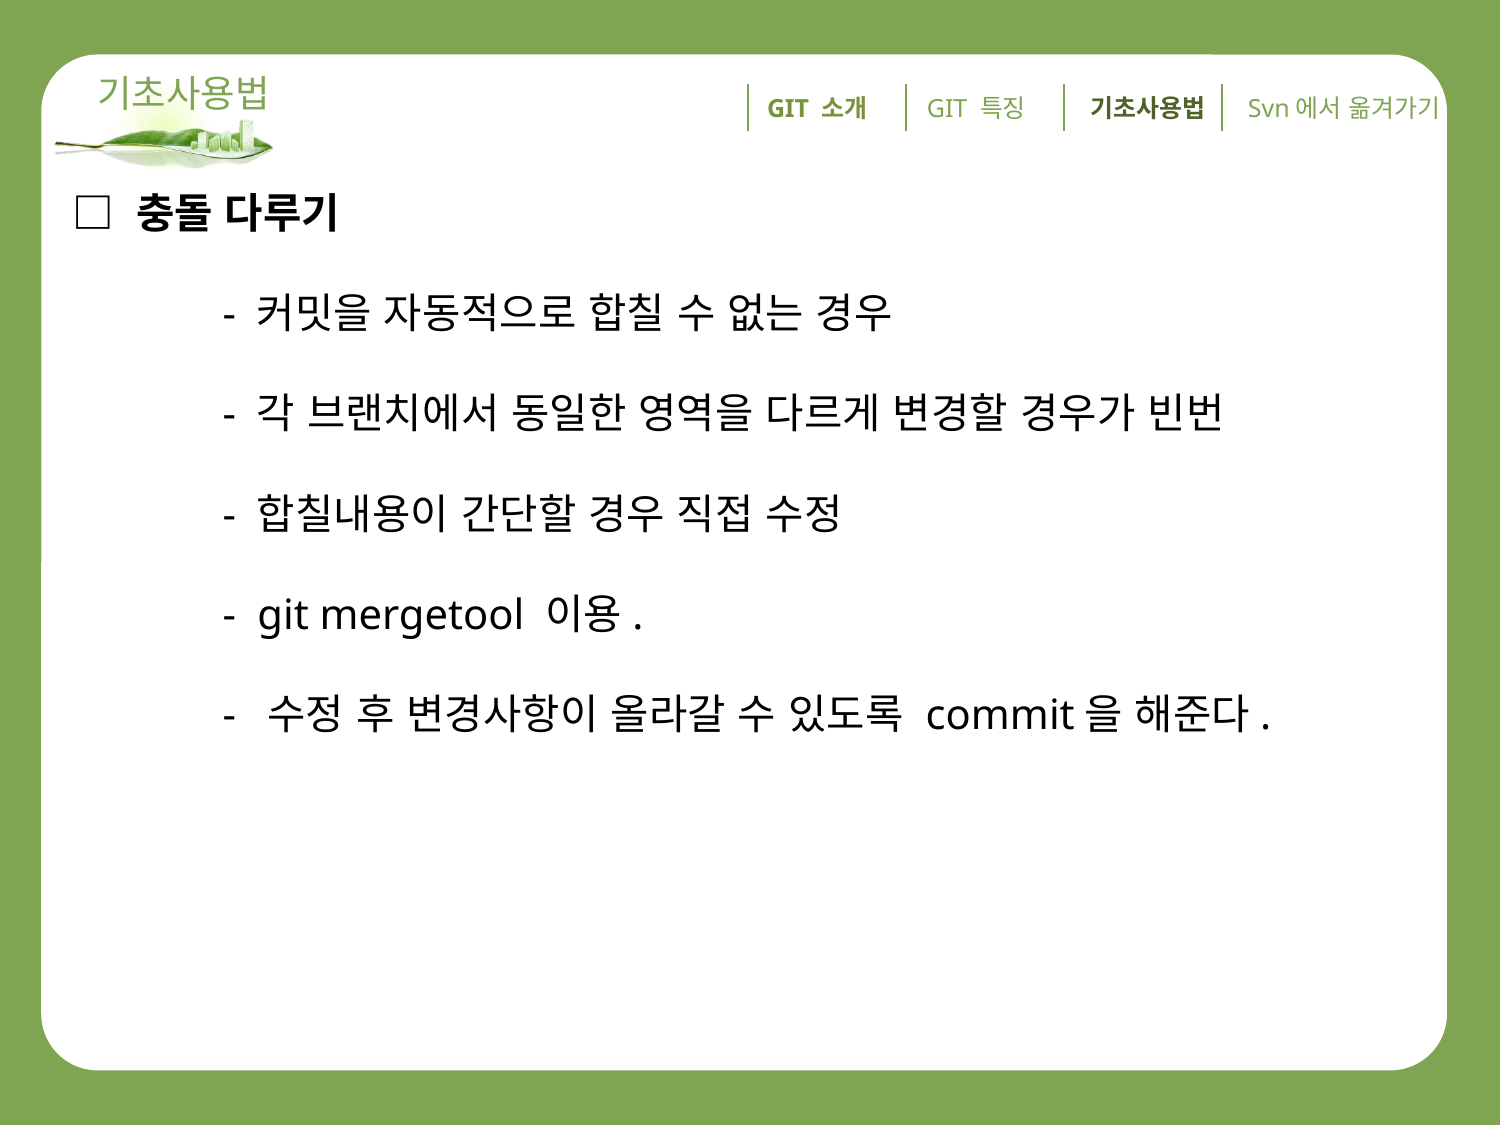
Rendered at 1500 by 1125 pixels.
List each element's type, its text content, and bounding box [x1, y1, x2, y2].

text_box GIT 소개 [752, 84, 883, 130]
picture [40, 64, 286, 218]
text_box Svn에서 옮겨가기 [1233, 84, 1456, 130]
text_box □ 충돌 다루기 - 커밋을 자동적으로 합칠 수 없는 경우 - 각 브랜치에서 동일한 영역을 다르게 변경할 경우가 빈번 - 합칠내용이 간단할 경우 직접 수정 - git mergetool 이용. - 수정 후 변경사항이 올라갈 수 있도록 commit을 해준다. [39, 52, 1450, 1073]
text_box GIT 특징 [912, 84, 1041, 130]
text_box 기초사용법 [1075, 84, 1221, 130]
